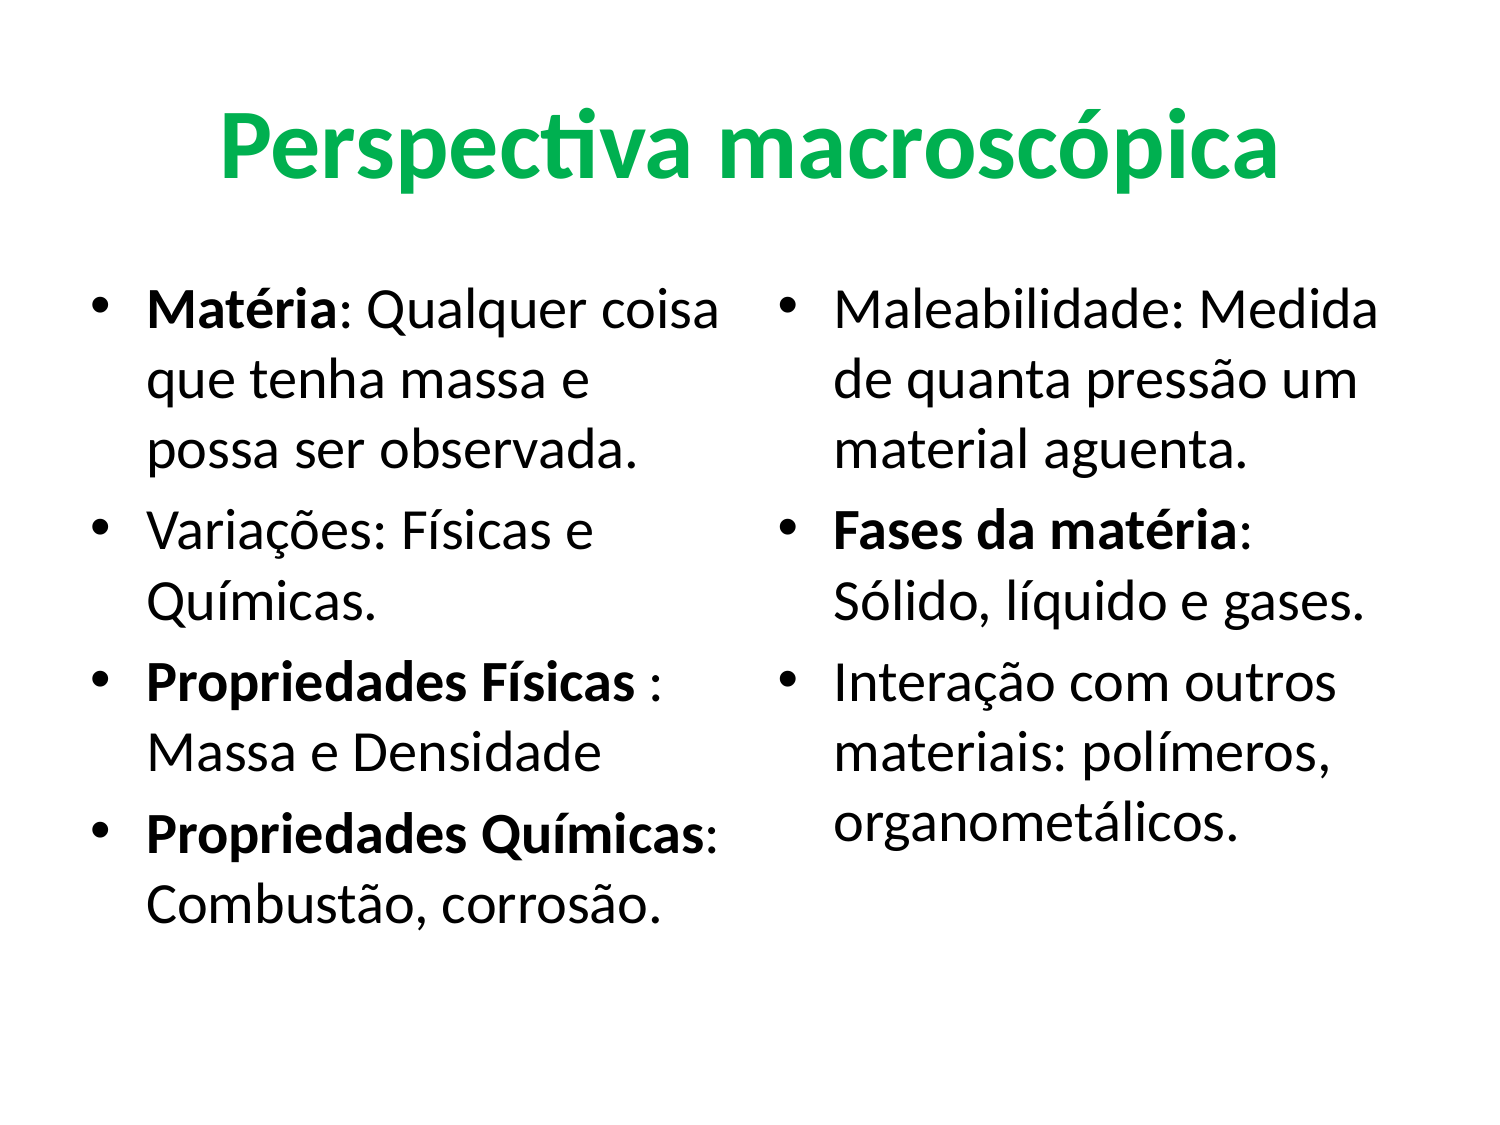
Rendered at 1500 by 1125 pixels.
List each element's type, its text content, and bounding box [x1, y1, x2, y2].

list Maleabilidade: Medida de quanta pressão um material aguenta. Fases da matéria: Sólido, líquido e gases. Interação com outros materiais: polímeros, organometálicos. [762, 262, 1425, 1005]
list Matéria: Qualquer coisa que tenha massa e possa ser observada. Variações: Físicas e Químicas. Propriedades Físicas : Massa e Densidade Propriedades Químicas: Combustão, corrosão. [75, 262, 738, 1005]
title Perspectiva macroscópica [75, 45, 1425, 233]
